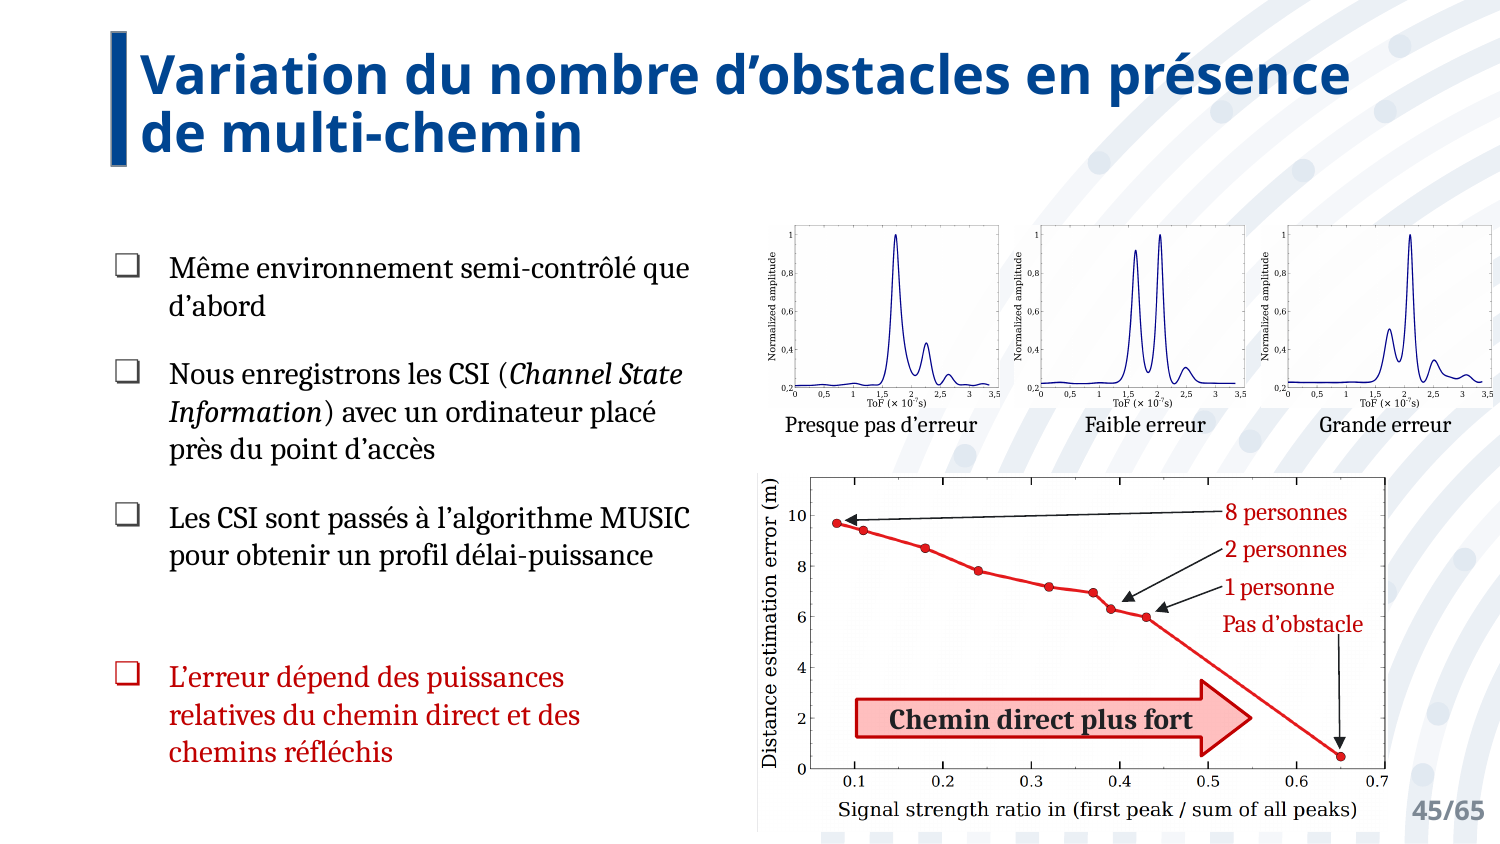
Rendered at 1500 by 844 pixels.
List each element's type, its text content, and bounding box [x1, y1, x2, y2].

picture [1260, 225, 1493, 408]
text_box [844, 511, 1223, 521]
text_box Même environnement semi-contrôlé que d’abord Nous enregistrons les CSI (Channel State Information) avec un ordinateur placé près du point d’accès Les CSI sont passés à l’algorithme MUSIC pour obtenir un profil délai-puissance [78, 232, 723, 634]
title Variation du nombre d’obstacles en présence de multi-chemin [140, 99, 1360, 165]
picture [1014, 225, 1246, 408]
picture [756, 473, 1389, 832]
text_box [1121, 548, 1223, 603]
slide_number 45/65 [1403, 779, 1494, 844]
text_box Pas d’obstacle [1393, 592, 1402, 643]
text_box L’erreur dépend des puissances relatives du chemin direct et des chemins réfléchis [78, 641, 687, 779]
text_box Presque pas d’erreur Faible erreur Grande erreur [769, 390, 1484, 452]
picture [767, 225, 1000, 408]
